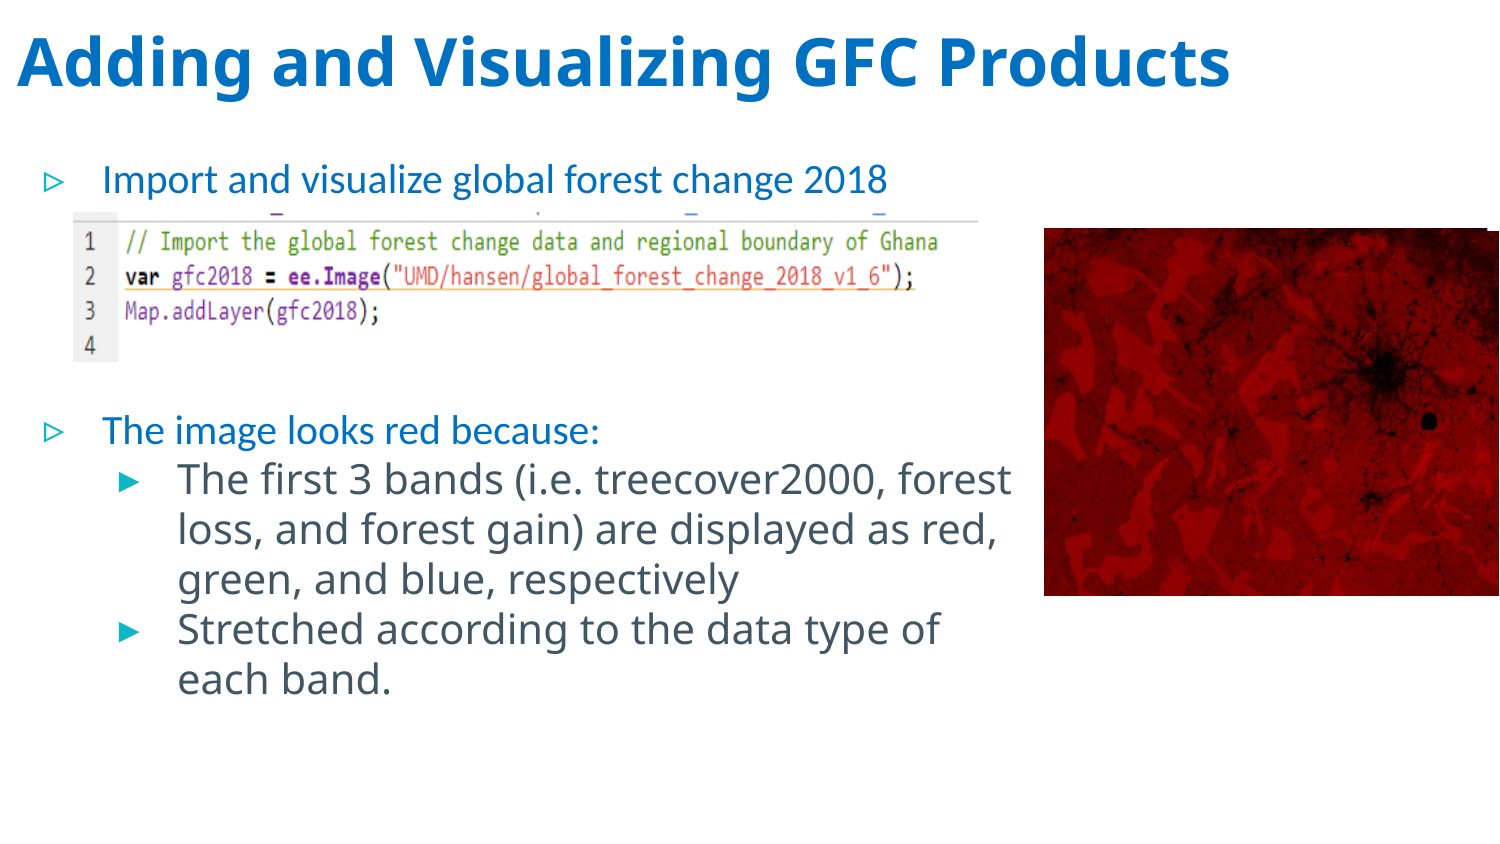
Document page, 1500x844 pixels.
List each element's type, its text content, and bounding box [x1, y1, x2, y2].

title Adding and Visualizing GFC Products [2, 12, 1386, 115]
picture [1044, 228, 1500, 597]
picture [72, 212, 978, 363]
list Import and visualize global forest change 2018 The image looks red because: The first 3 bands (i.e. treecover2000, forest loss, and forest gain) are displayed as red, green, and blue, respectively Stretched according to the data type of each band. [12, 137, 1047, 721]
